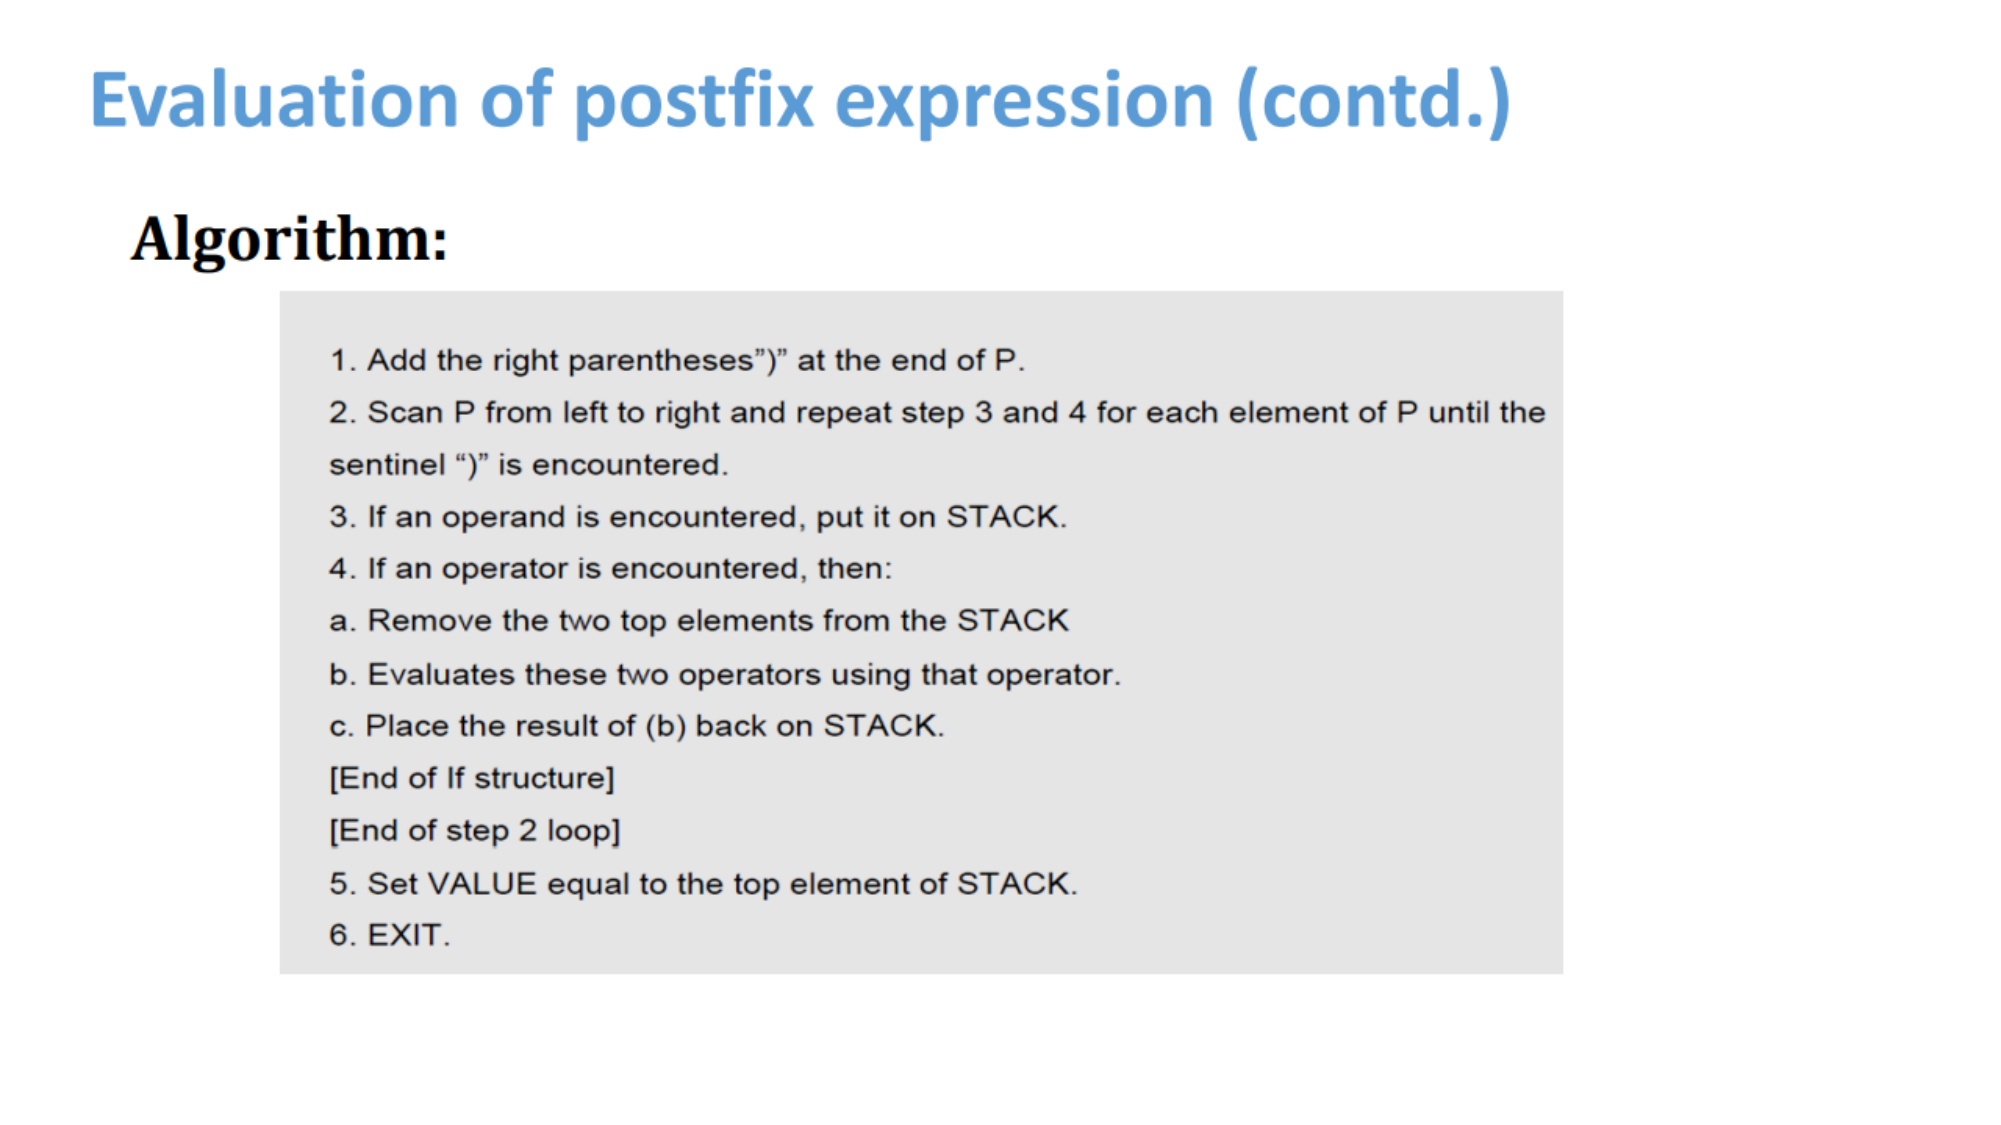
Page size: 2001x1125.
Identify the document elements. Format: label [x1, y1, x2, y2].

picture [55, 38, 1945, 1087]
